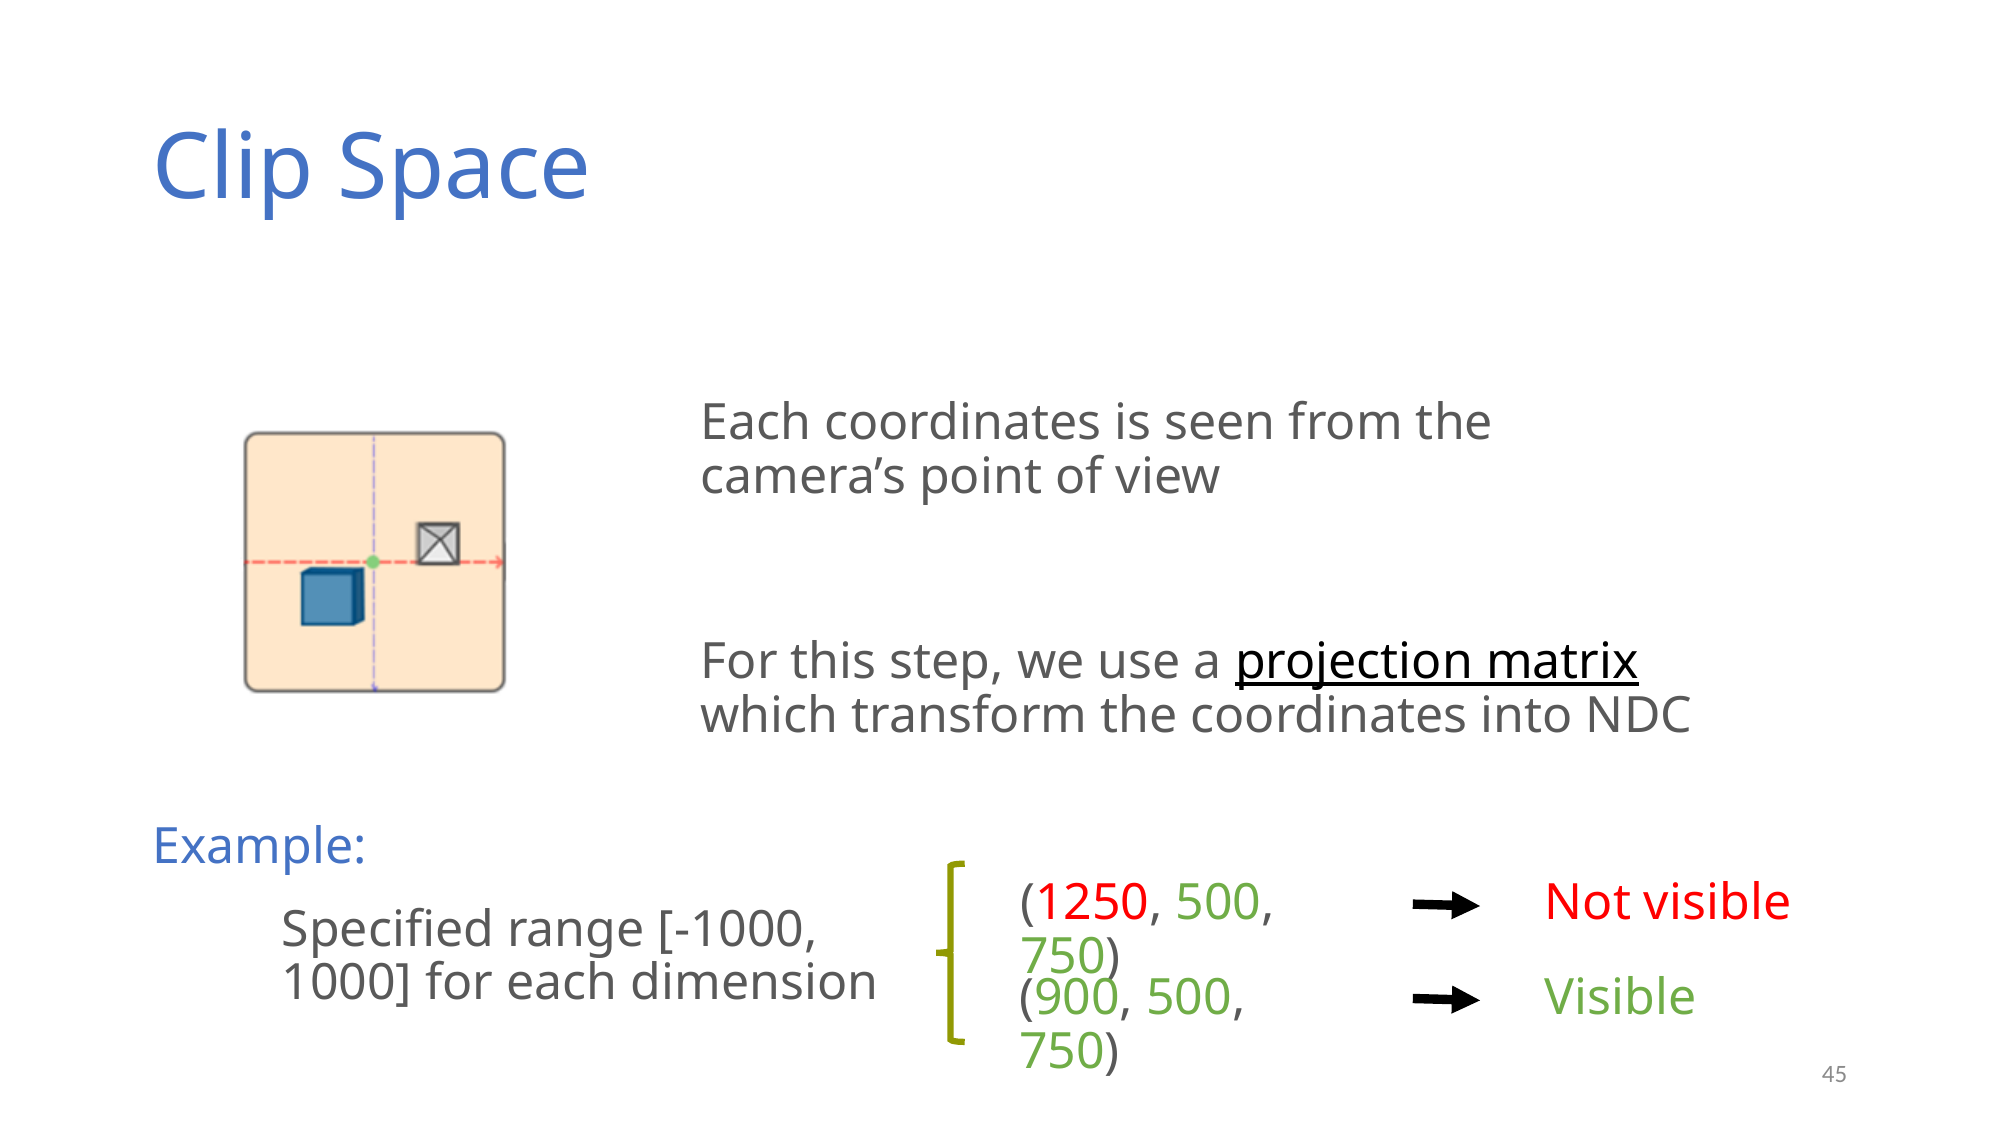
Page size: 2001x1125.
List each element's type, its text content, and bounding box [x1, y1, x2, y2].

text_box Example: [137, 804, 463, 891]
text_box Visible [1529, 963, 1922, 1038]
text_box Specified range [-1000, 1000] for each dimension [266, 895, 905, 1011]
text_box (900, 500, 750) [1004, 963, 1352, 1038]
text_box Not visible [1529, 869, 1922, 943]
slide_number 45 [1412, 1042, 1863, 1103]
text_box [936, 863, 965, 1043]
picture [239, 428, 511, 697]
text_box For this step, we use a projection matrix which transform the coordinates into NDC [685, 627, 1797, 765]
text_box (1250, 500, 750) [1005, 869, 1397, 943]
text_box Each coordinates is seen from the camera’s point of view [685, 388, 1663, 526]
title Clip Space [137, 59, 1863, 278]
